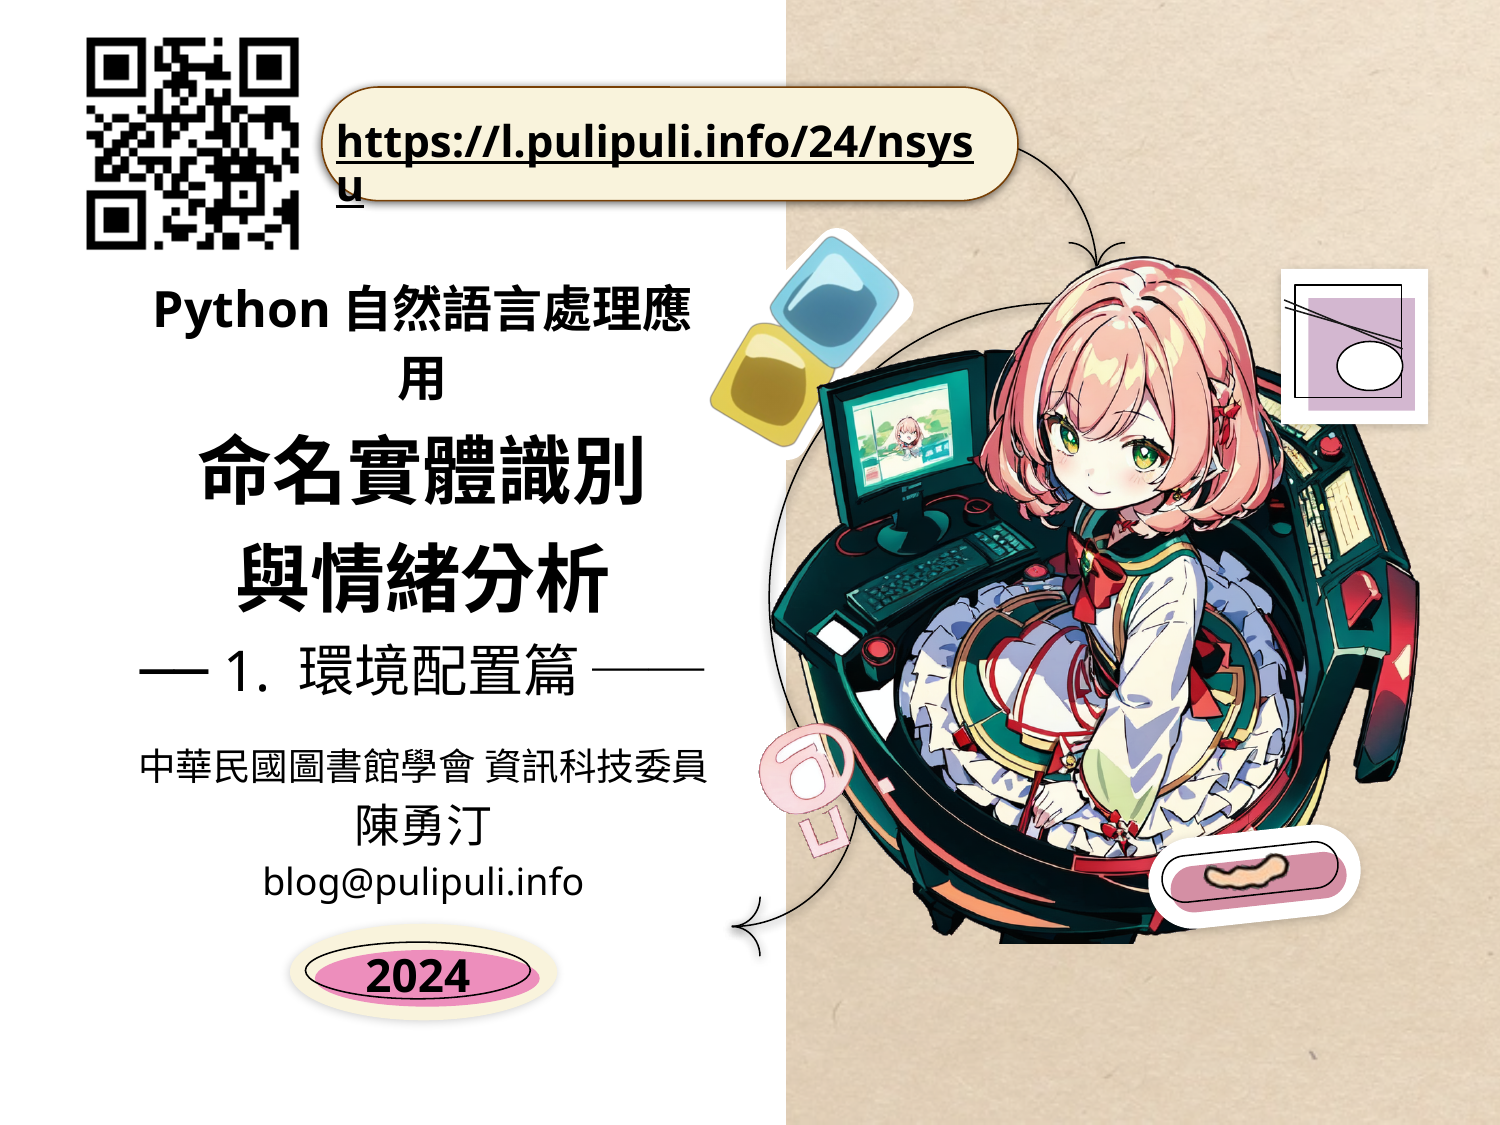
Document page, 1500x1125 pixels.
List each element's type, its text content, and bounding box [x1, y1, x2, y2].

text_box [1143, 819, 1366, 934]
title Python自然語言處理應用 命名實體識別 與情緒分析 ── 1. 環境配置篇 ── [117, 330, 729, 656]
picture [729, 346, 739, 424]
picture [754, 255, 1420, 945]
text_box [568, 695, 751, 950]
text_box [1280, 268, 1429, 425]
text_box Runtime > Run all [786, 0, 1500, 1125]
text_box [739, 222, 888, 461]
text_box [843, 138, 1154, 254]
picture [52, 3, 333, 284]
subtitle 2024 [320, 954, 516, 987]
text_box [320, 86, 1019, 201]
subtitle 中華民國圖書館學會 資訊科技委員 陳勇汀 blog@pulipuli.info [92, 721, 563, 801]
